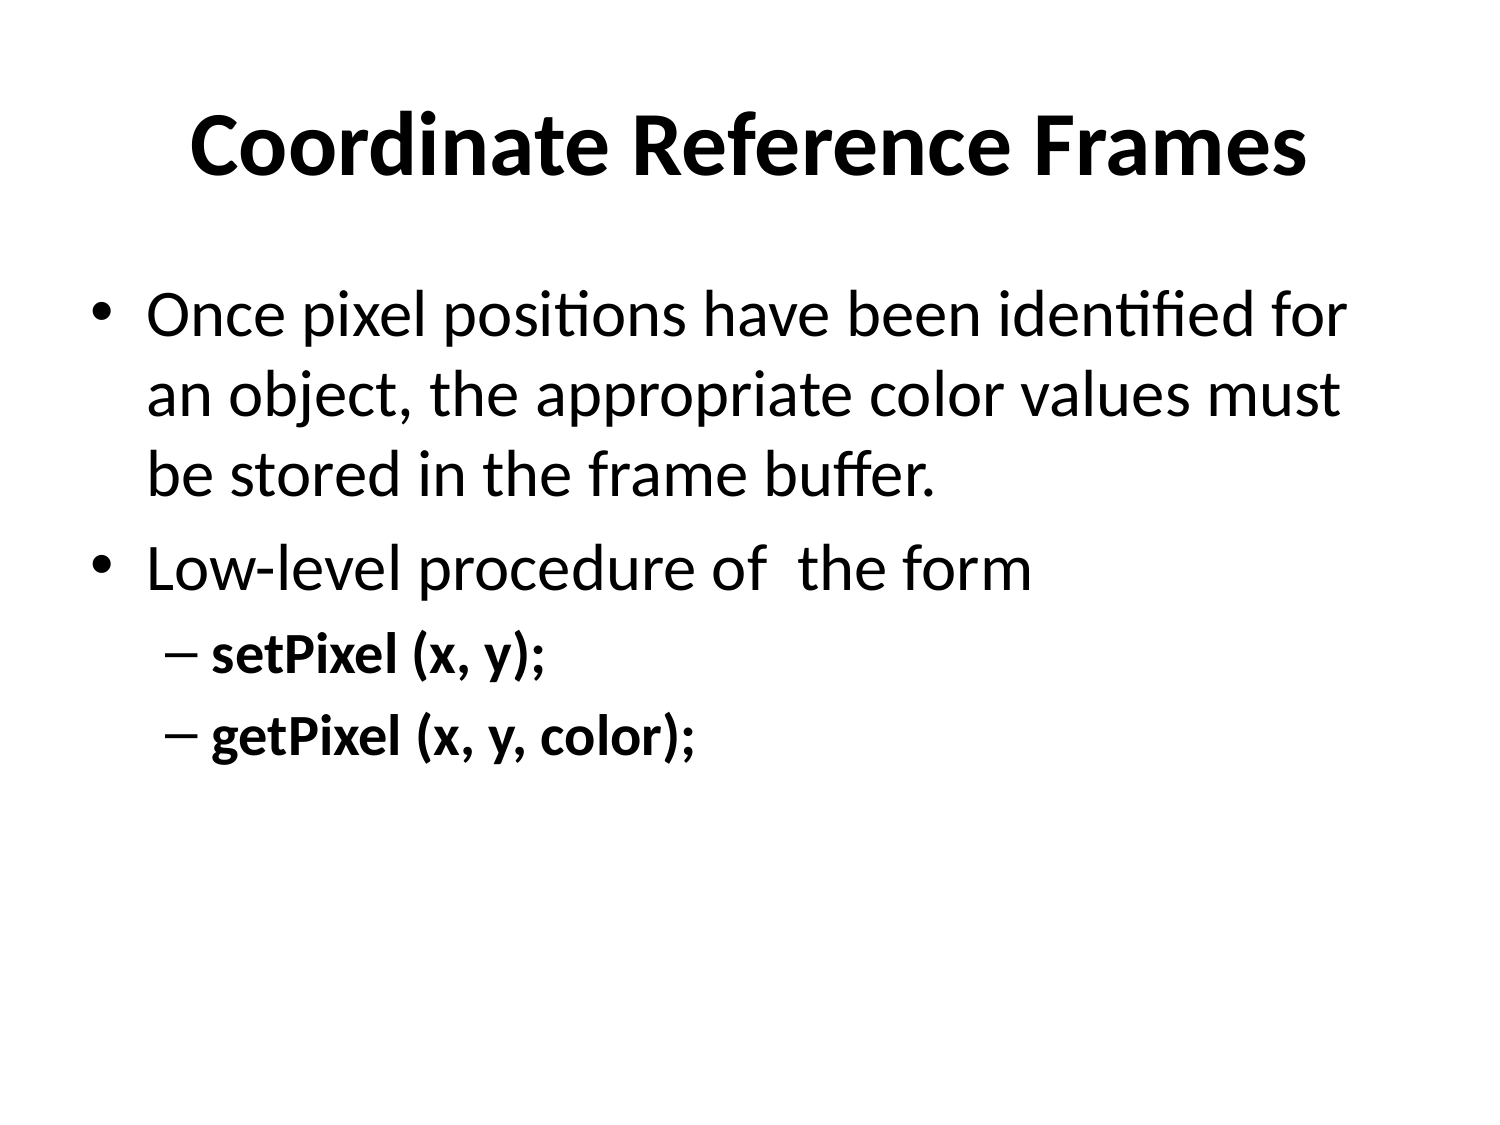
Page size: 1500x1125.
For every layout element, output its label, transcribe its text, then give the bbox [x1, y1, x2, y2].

title Coordinate Reference Frames [75, 45, 1425, 233]
list Once pixel positions have been identified for an object, the appropriate color values must be stored in the frame buffer. Low-level procedure of the form setPixel (x, y); getPixel (x, y, color); [75, 262, 1425, 1005]
